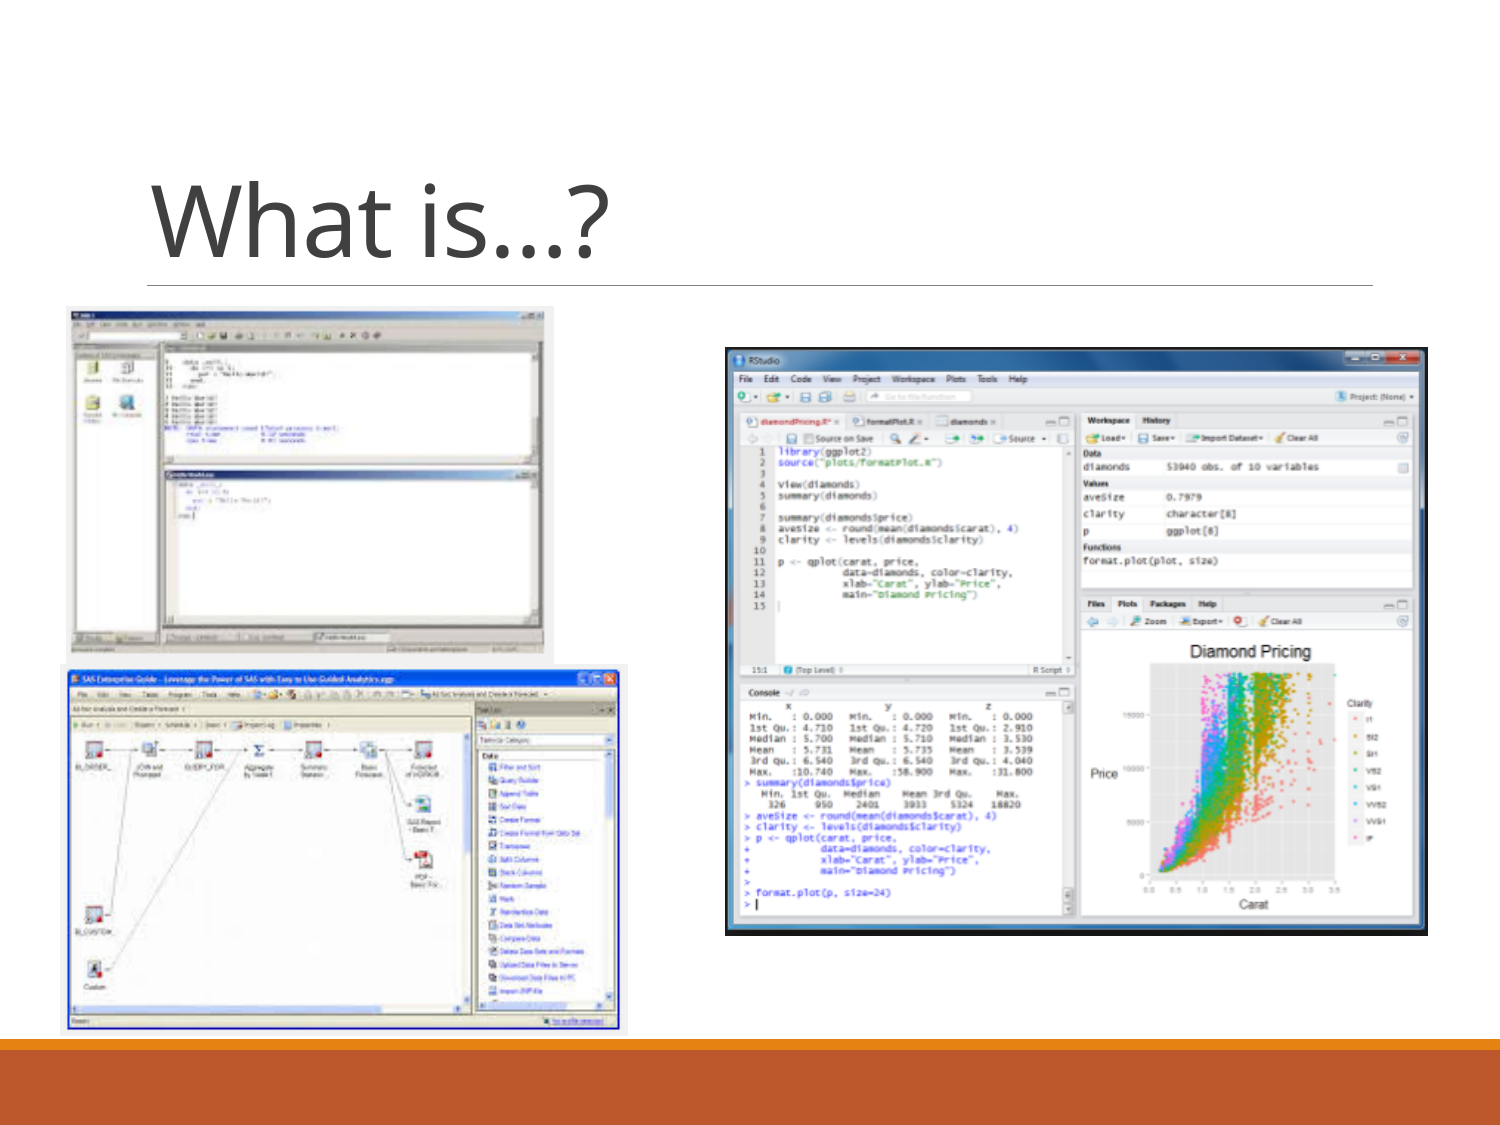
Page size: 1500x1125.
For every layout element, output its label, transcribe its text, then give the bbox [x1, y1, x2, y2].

title What is…? [135, 47, 1373, 285]
picture [59, 305, 628, 1036]
picture [724, 347, 1428, 937]
